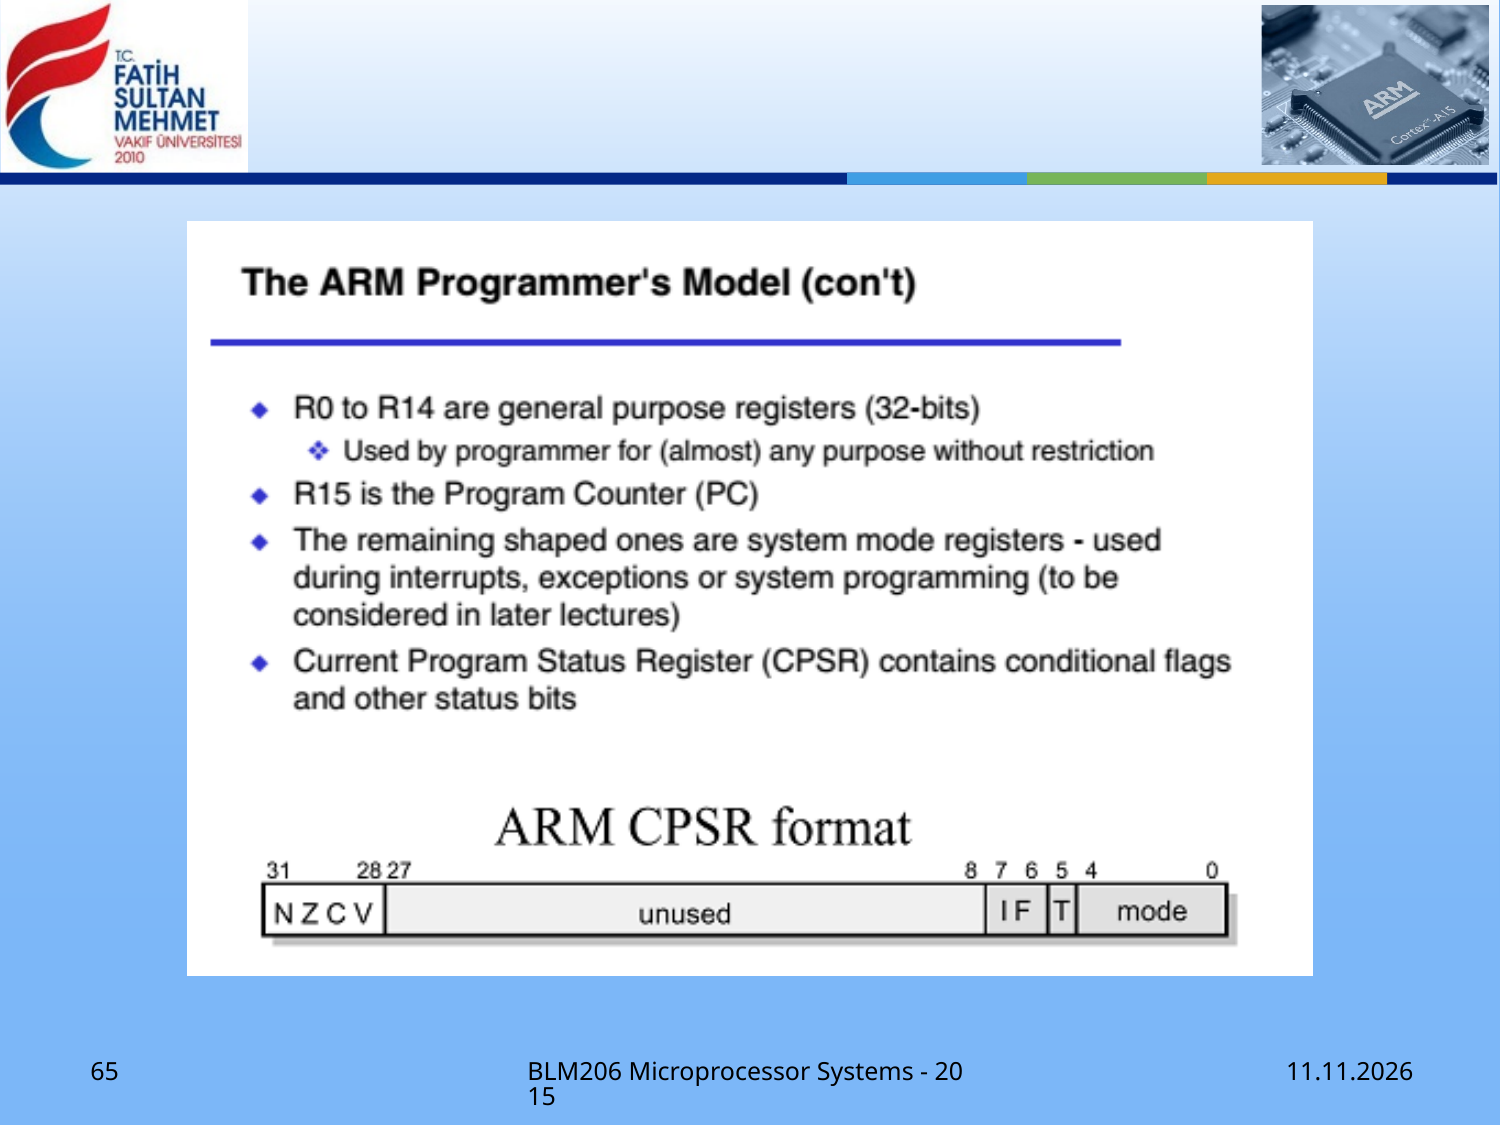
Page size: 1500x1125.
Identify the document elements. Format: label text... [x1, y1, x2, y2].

slide_number 65 [75, 1042, 426, 1103]
footer BLM206 Microprocessor Systems - 2015 [512, 1042, 988, 1103]
picture [1261, 4, 1490, 165]
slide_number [1078, 1042, 1429, 1103]
picture [186, 221, 1314, 977]
picture [1, 0, 248, 172]
